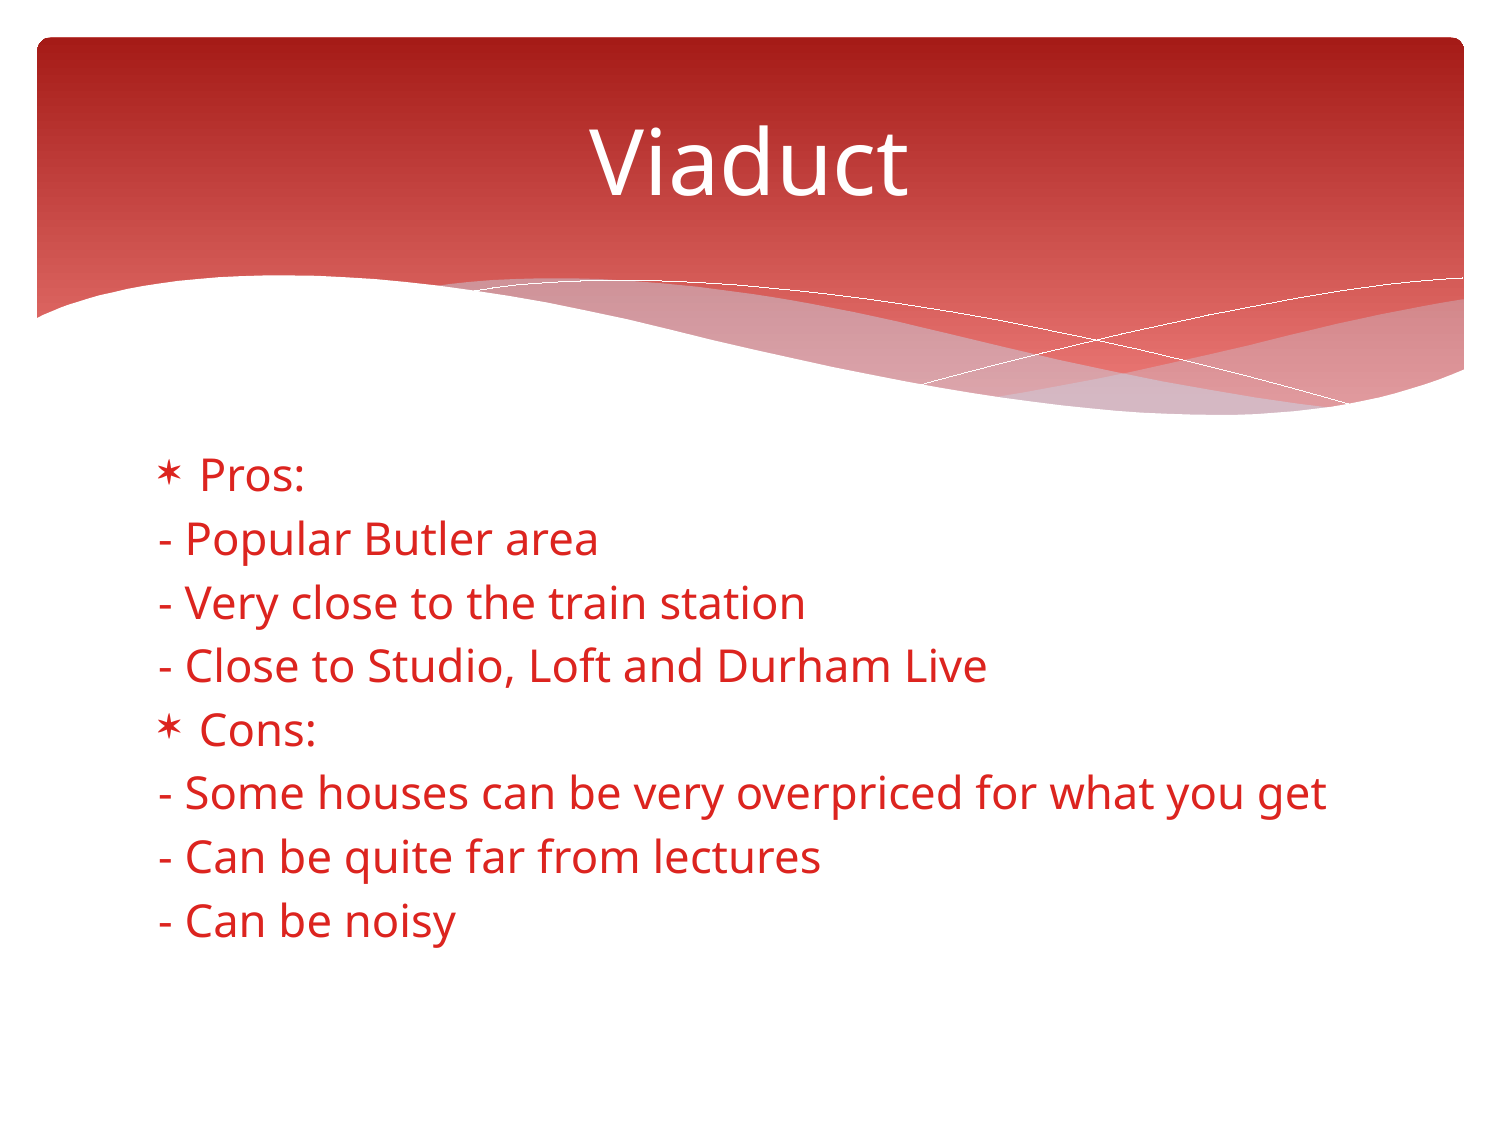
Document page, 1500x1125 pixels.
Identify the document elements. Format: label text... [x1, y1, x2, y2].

list Pros: - Popular Butler area - Very close to the train station - Close to Studio, Loft and Durham Live Cons: - Some houses can be very overpriced for what you get - Can be quite far from lectures - Can be noisy [143, 438, 1359, 1005]
title Viaduct [75, 55, 1425, 261]
